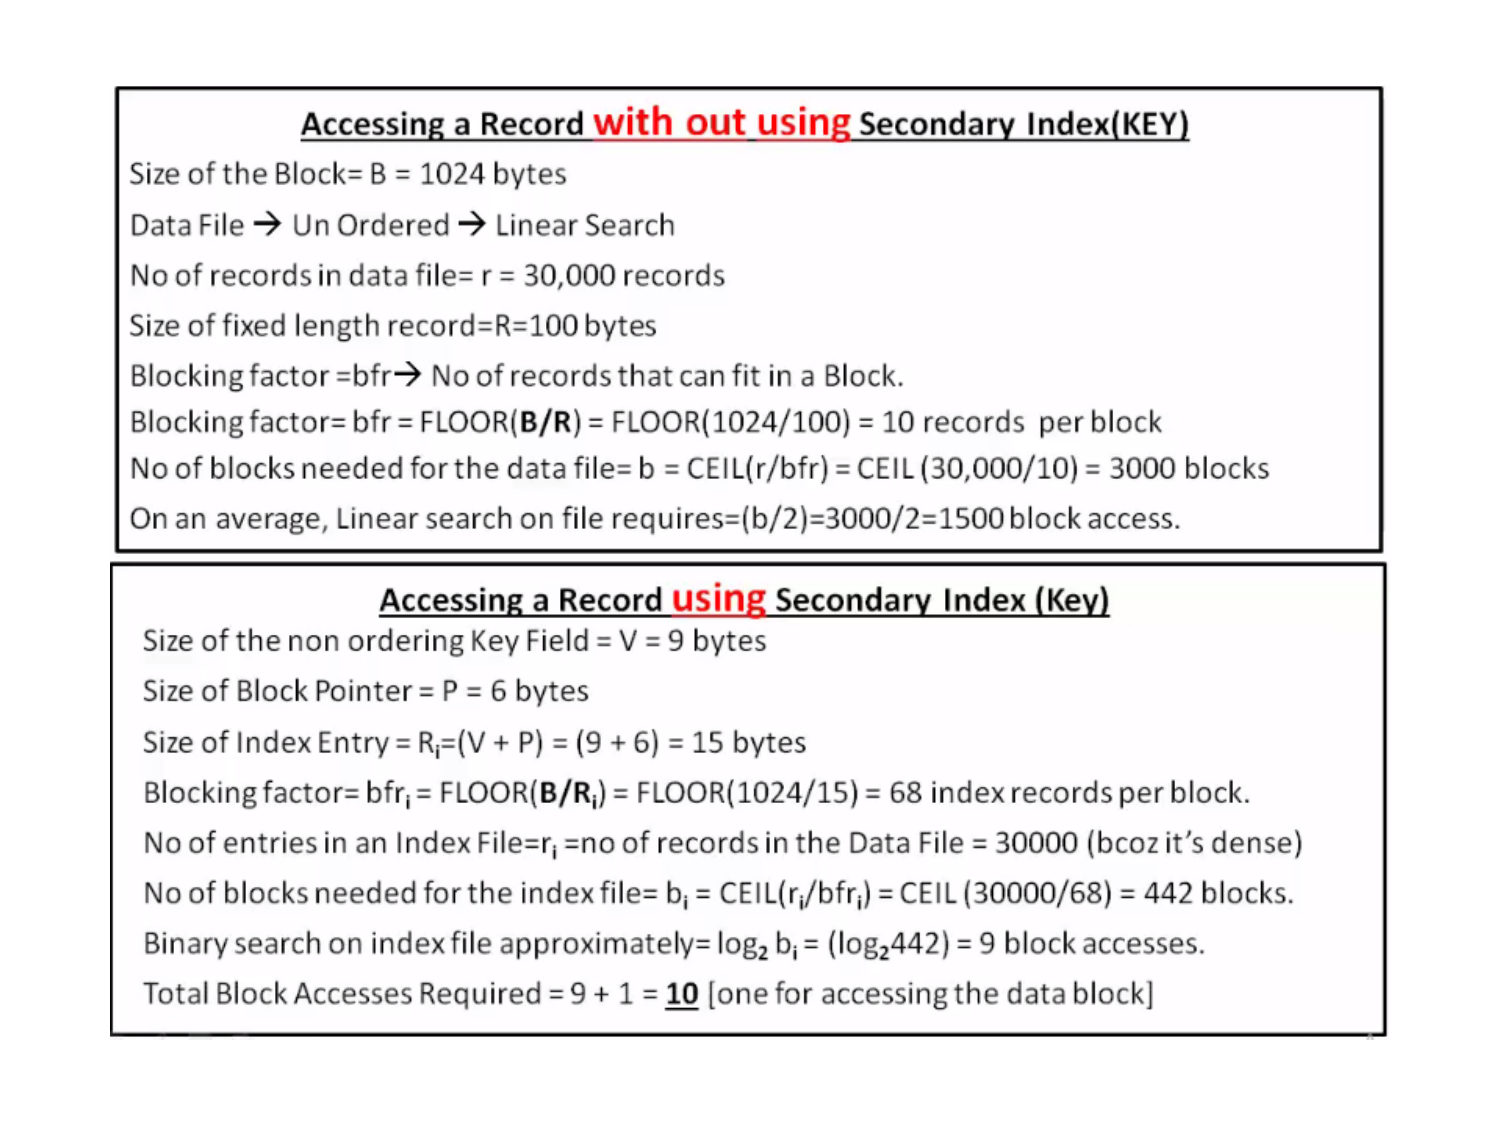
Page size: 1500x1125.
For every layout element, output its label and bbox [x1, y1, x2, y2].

picture [110, 84, 1390, 1040]
